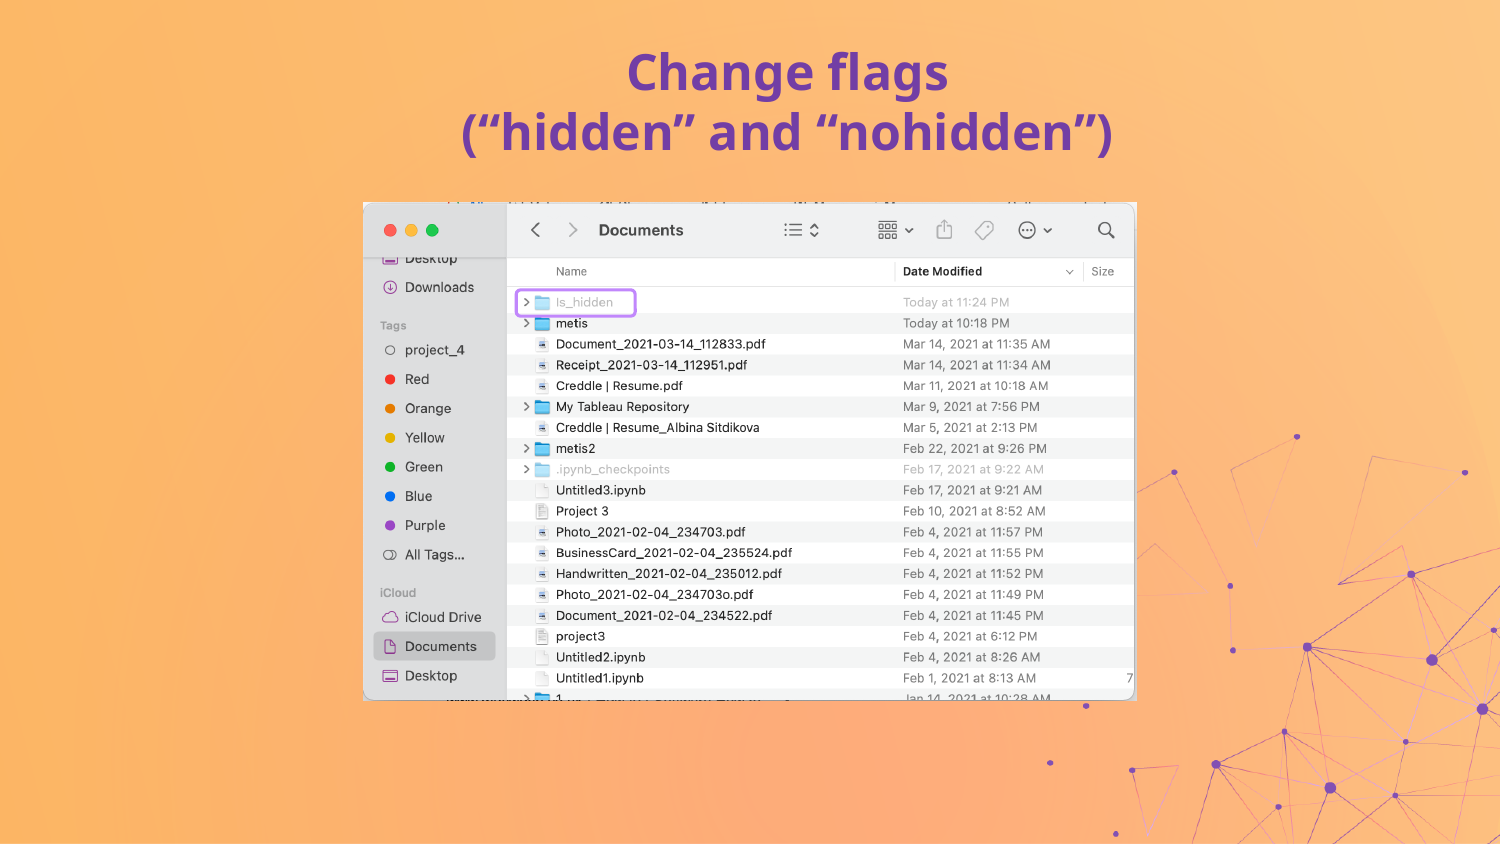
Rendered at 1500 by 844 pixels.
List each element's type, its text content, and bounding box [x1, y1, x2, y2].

title Change flags (“hidden” and “nohidden”) [322, 25, 1178, 171]
picture [0, 0, 1500, 844]
